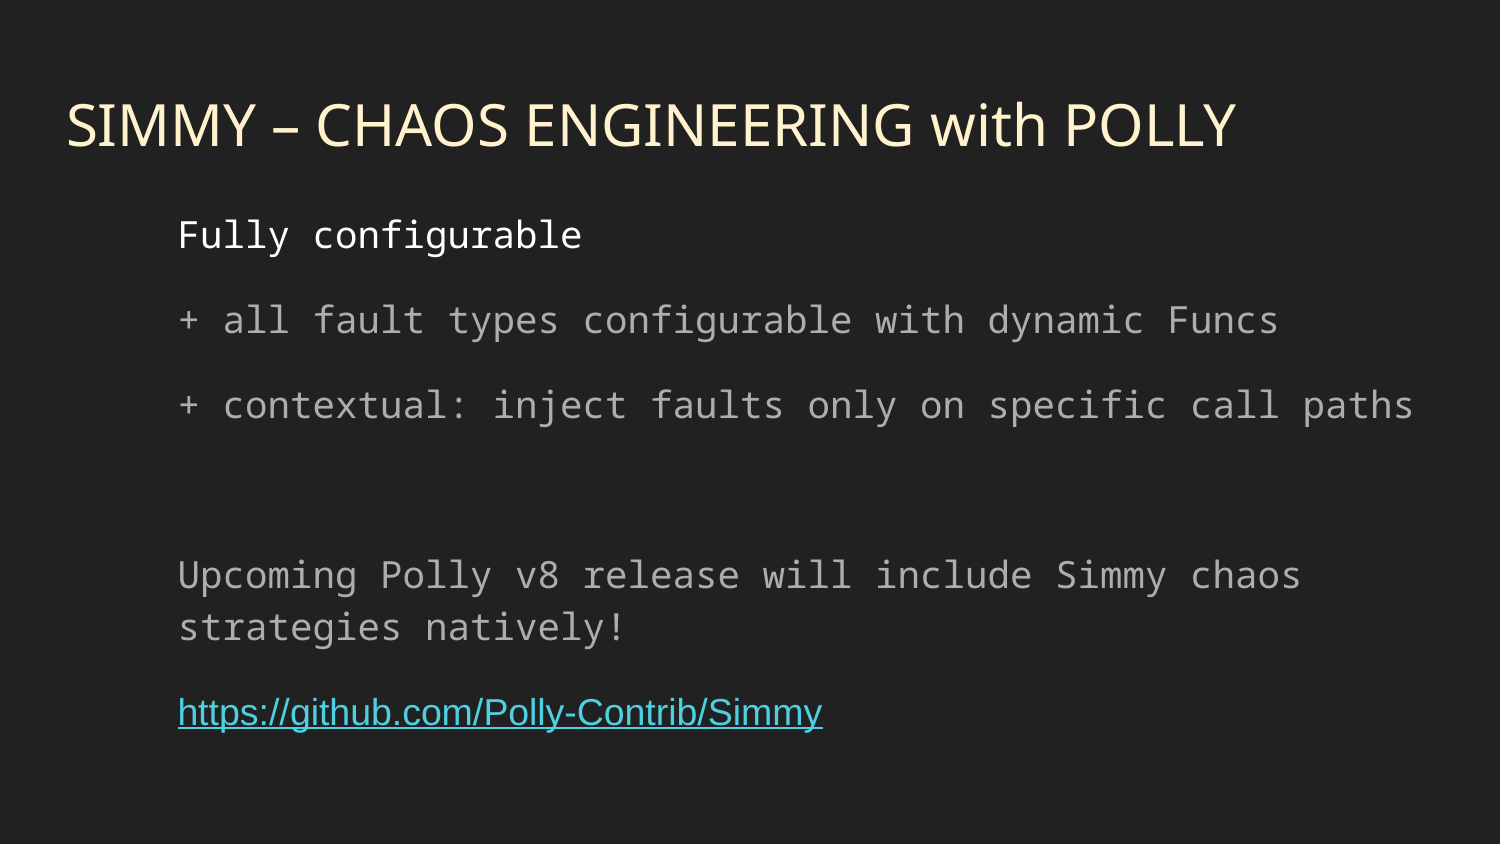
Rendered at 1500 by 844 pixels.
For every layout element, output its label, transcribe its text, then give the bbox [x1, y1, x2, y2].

title SIMMY – CHAOS ENGINEERING with POLLY [51, 72, 1449, 167]
list Fully configurable + all fault types configurable with dynamic Funcs + contextual: inject faults only on specific call paths Upcoming Polly v8 release will include Simmy chaos strategies natively! https://github.com/Polly-Contrib/Simmy [162, 189, 1449, 750]
